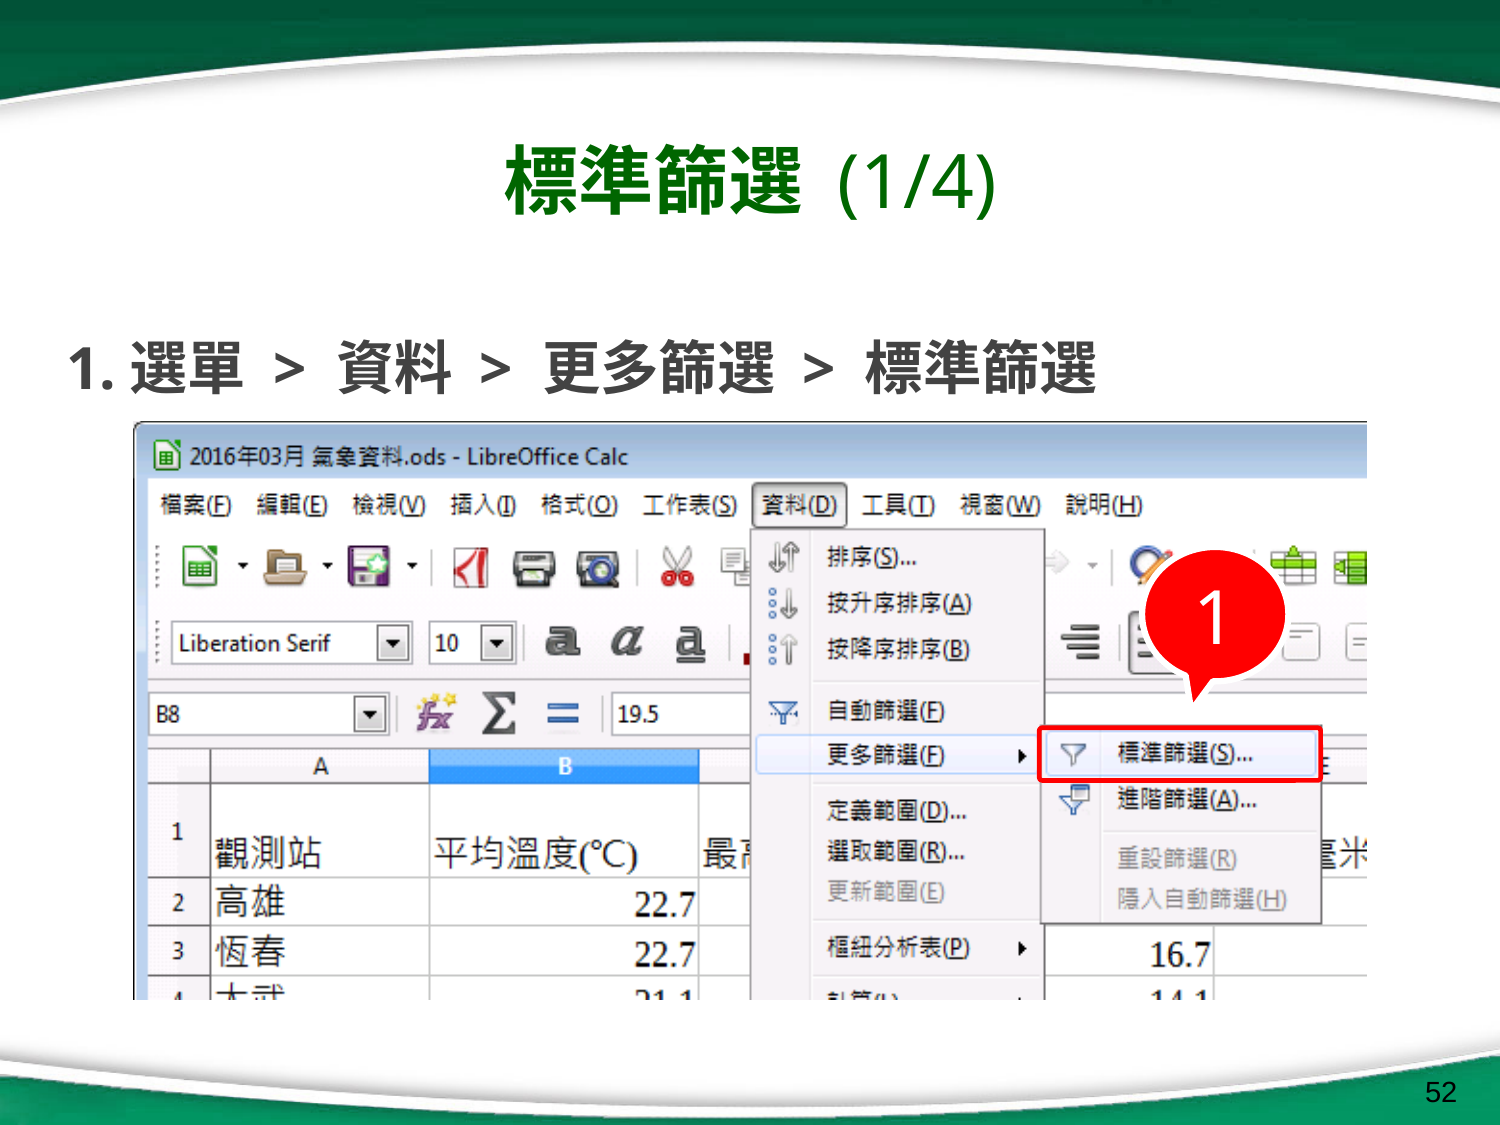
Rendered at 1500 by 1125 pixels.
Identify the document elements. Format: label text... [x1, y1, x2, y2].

title 標準篩選 (1/4) [51, 112, 1449, 246]
picture [0, 0, 1500, 1125]
slide_number ‹#› [1410, 1056, 1500, 1125]
subtitle 1.選單 > 資料 > 更多篩選 > 標準篩選 [51, 245, 1131, 417]
